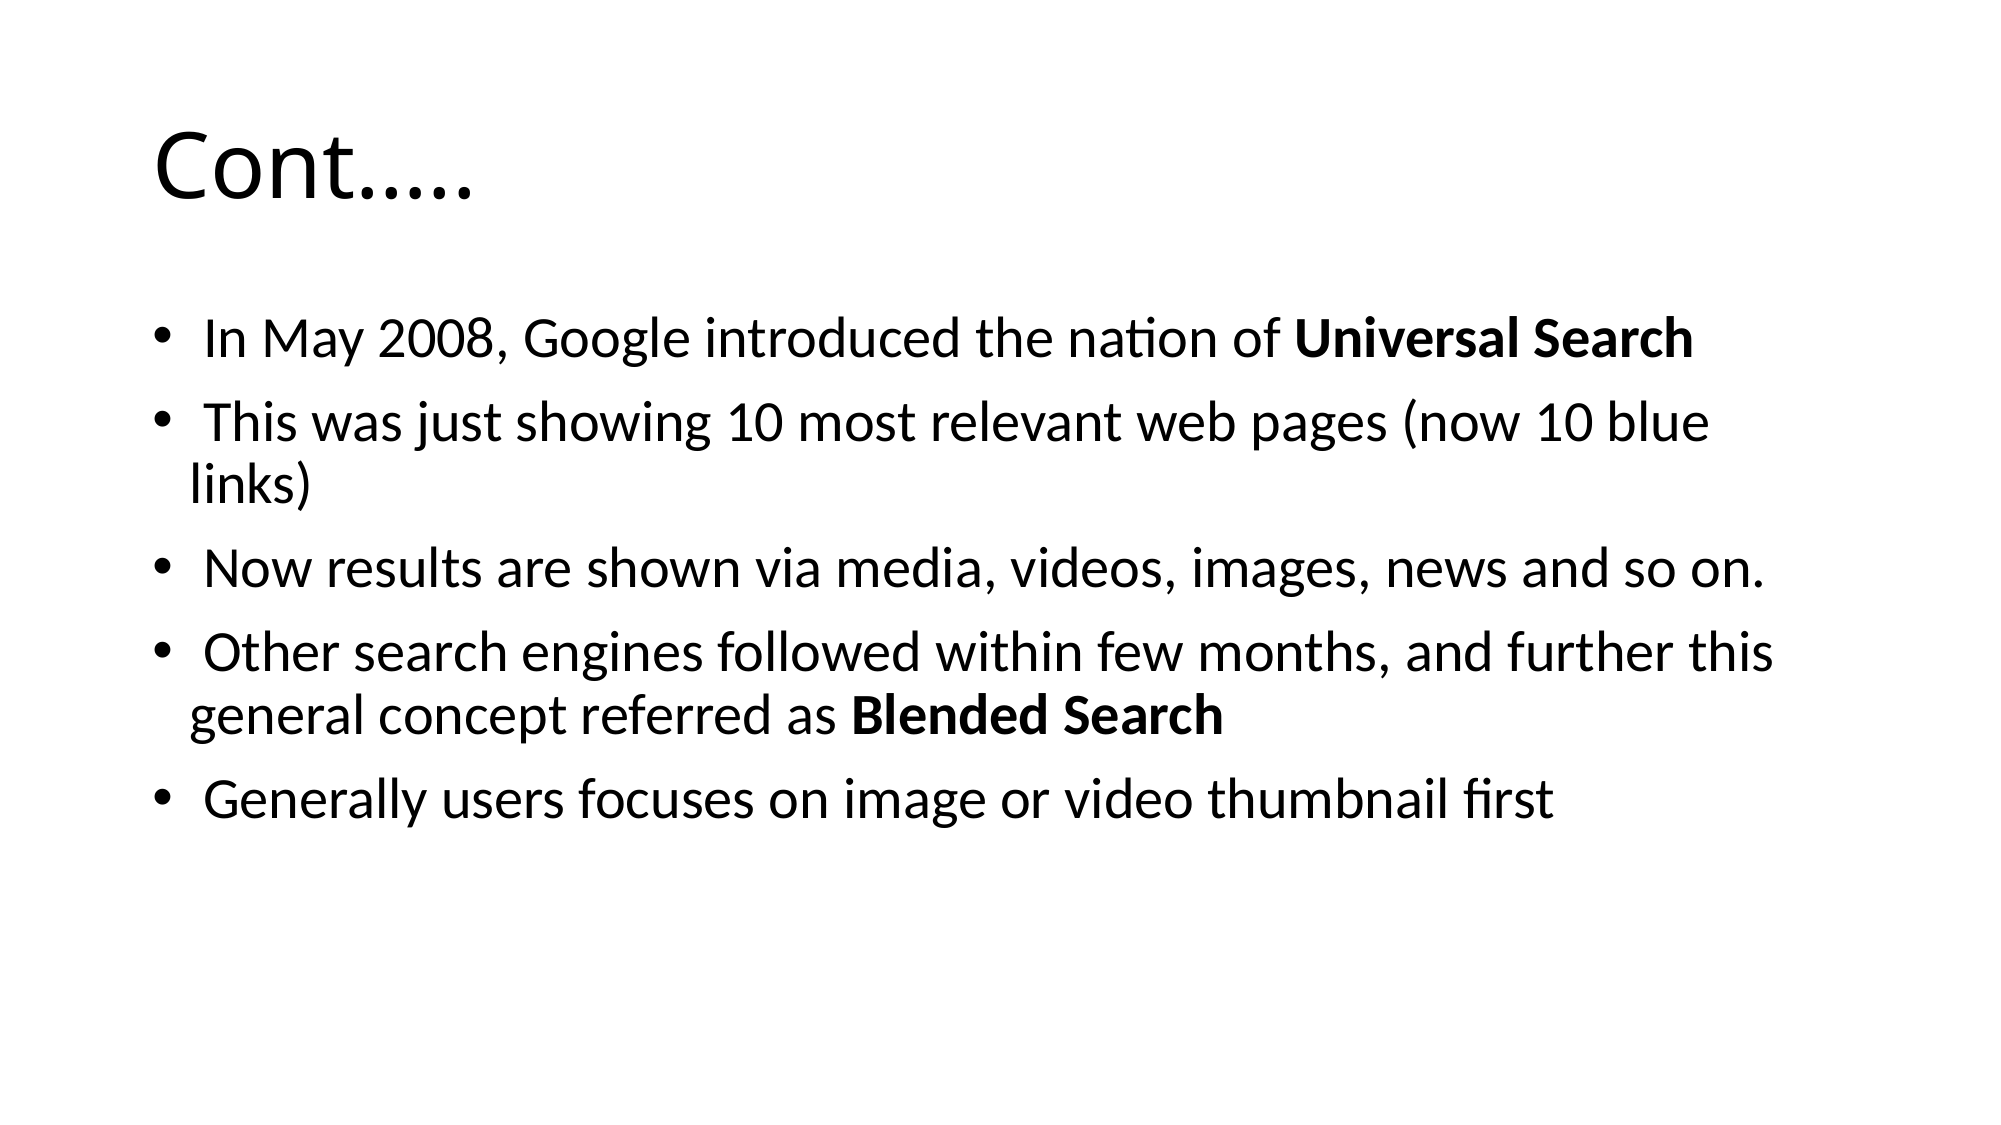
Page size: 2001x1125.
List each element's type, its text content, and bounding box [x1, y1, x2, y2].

title Cont….. [137, 59, 1863, 278]
list In May 2008, Google introduced the nation of Universal Search This was just showing 10 most relevant web pages (now 10 blue links) Now results are shown via media, videos, images, news and so on. Other search engines followed within few months, and further this general concept referred as Blended Search Generally users focuses on image or video thumbnail first [137, 299, 1863, 1014]
